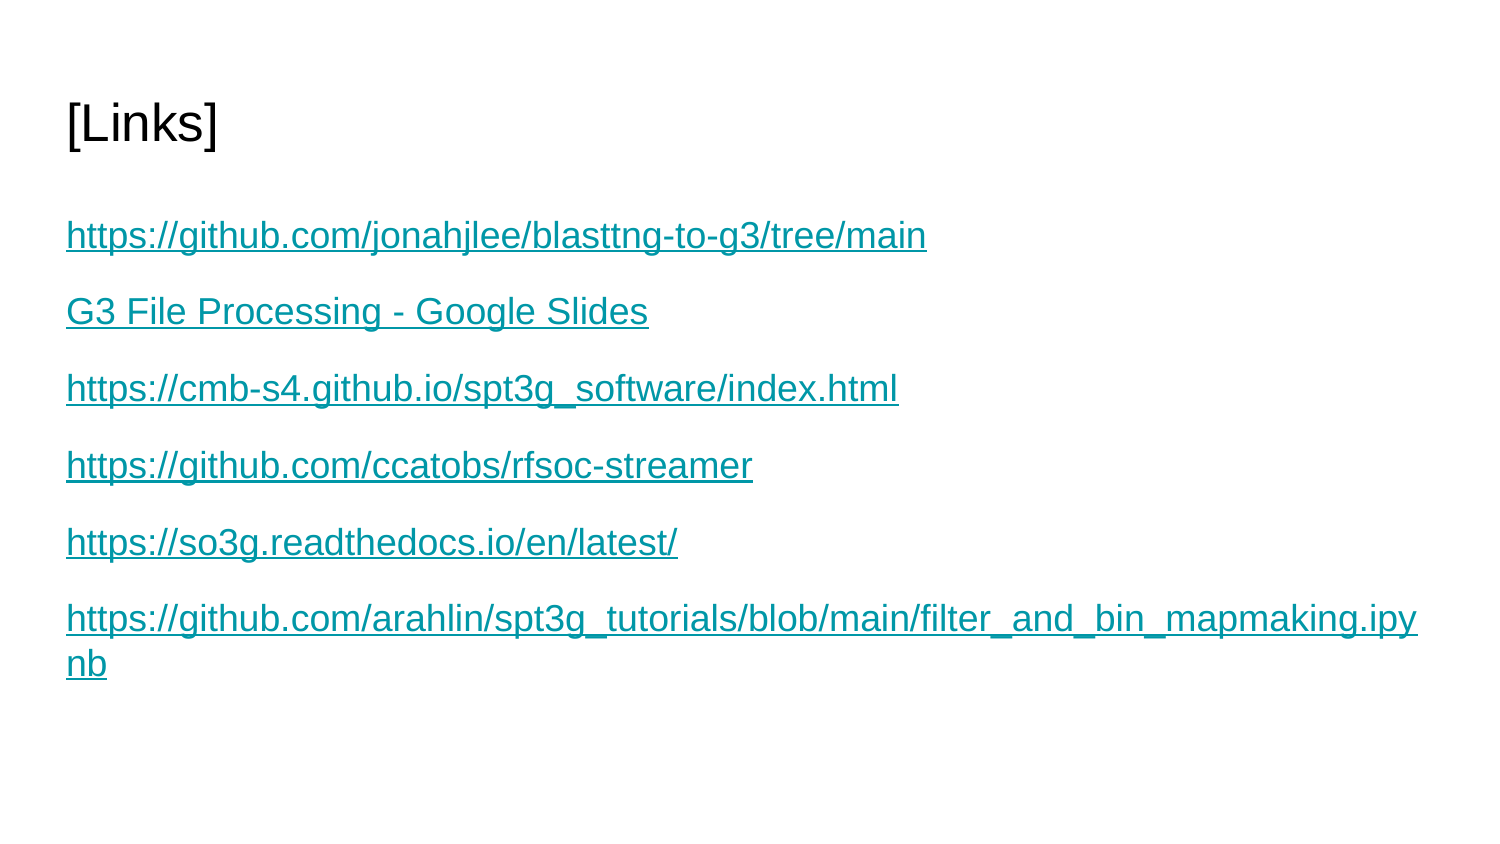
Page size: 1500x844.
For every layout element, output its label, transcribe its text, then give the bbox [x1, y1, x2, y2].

list https://github.com/jonahjlee/blasttng-to-g3/tree/main G3 File Processing - Google Slides https://cmb-s4.github.io/spt3g_software/index.html https://github.com/ccatobs/rfsoc-streamer https://so3g.readthedocs.io/en/latest/ https://github.com/arahlin/spt3g_tutorials/blob/main/filter_and_bin_mapmaking.ipynb [51, 189, 1449, 750]
title [Links] [51, 72, 1449, 167]
